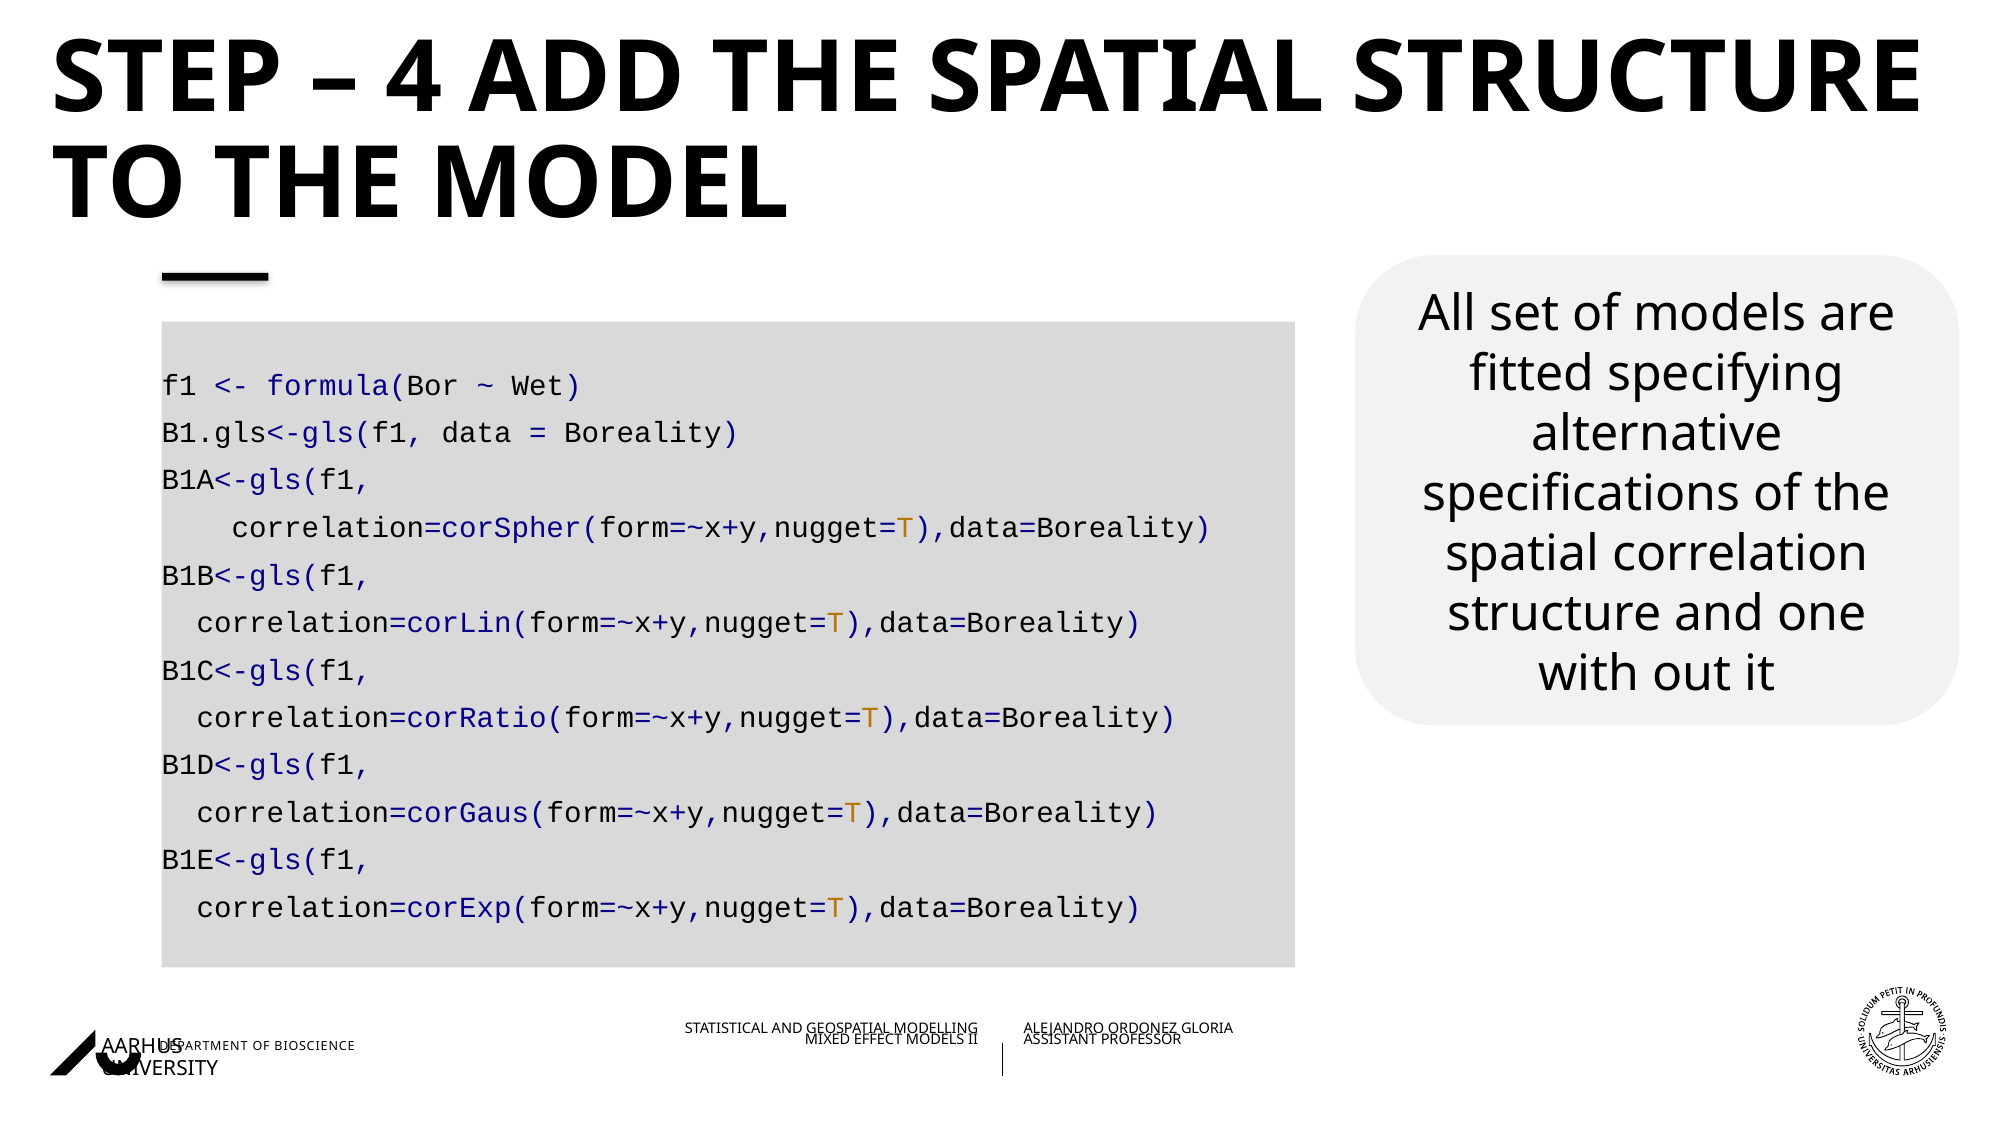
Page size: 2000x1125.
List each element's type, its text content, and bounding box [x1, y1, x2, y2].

title Step – 4 Add the Spatial Structure to the model [51, 24, 1948, 240]
list f1 <- formula(Bor ~ Wet) B1.gls<-gls(f1, data = Boreality) B1A<-gls(f1, correlation=corSpher(form=~x+y,nugget=T),data=Boreality) B1B<-gls(f1, correlation=corLin(form=~x+y,nugget=T),data=Boreality) B1C<-gls(f1, correlation=corRatio(form=~x+y,nugget=T),data=Boreality) B1D<-gls(f1, correlation=corGaus(form=~x+y,nugget=T),data=Boreality) B1E<-gls(f1, correlation=corExp(form=~x+y,nugget=T),data=Boreality) [161, 321, 1296, 968]
text_box All set of models are fitted specifying alternative specifications of the spatial correlation structure and one with out it [1352, 253, 1962, 728]
